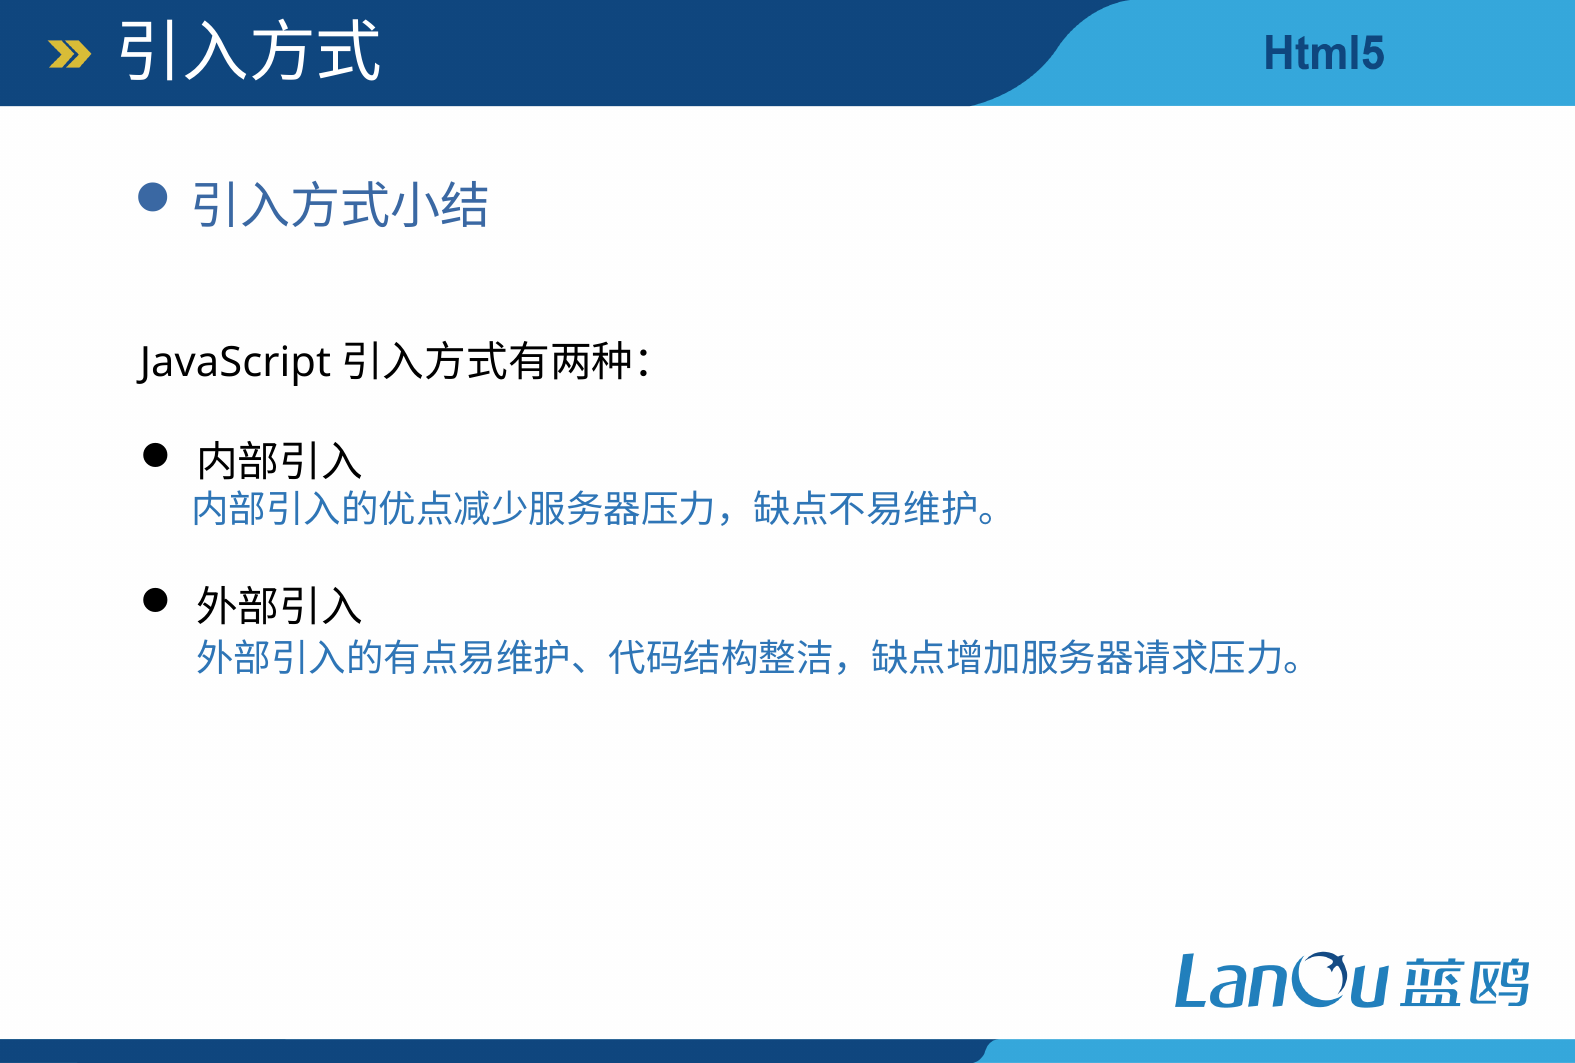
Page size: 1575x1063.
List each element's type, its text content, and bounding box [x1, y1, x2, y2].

text_box 引入方式小结 [126, 166, 499, 242]
text_box JavaScript引入方式有两种： 内部引入 内部引入的优点减少服务器压力，缺点不易维护。 外部引入 外部引入的有点易维护、代码结构整洁，缺点增加服务器请求压力。 [125, 327, 1437, 738]
text_box 引入方式 [108, 1, 391, 97]
picture [0, 0, 1575, 1063]
